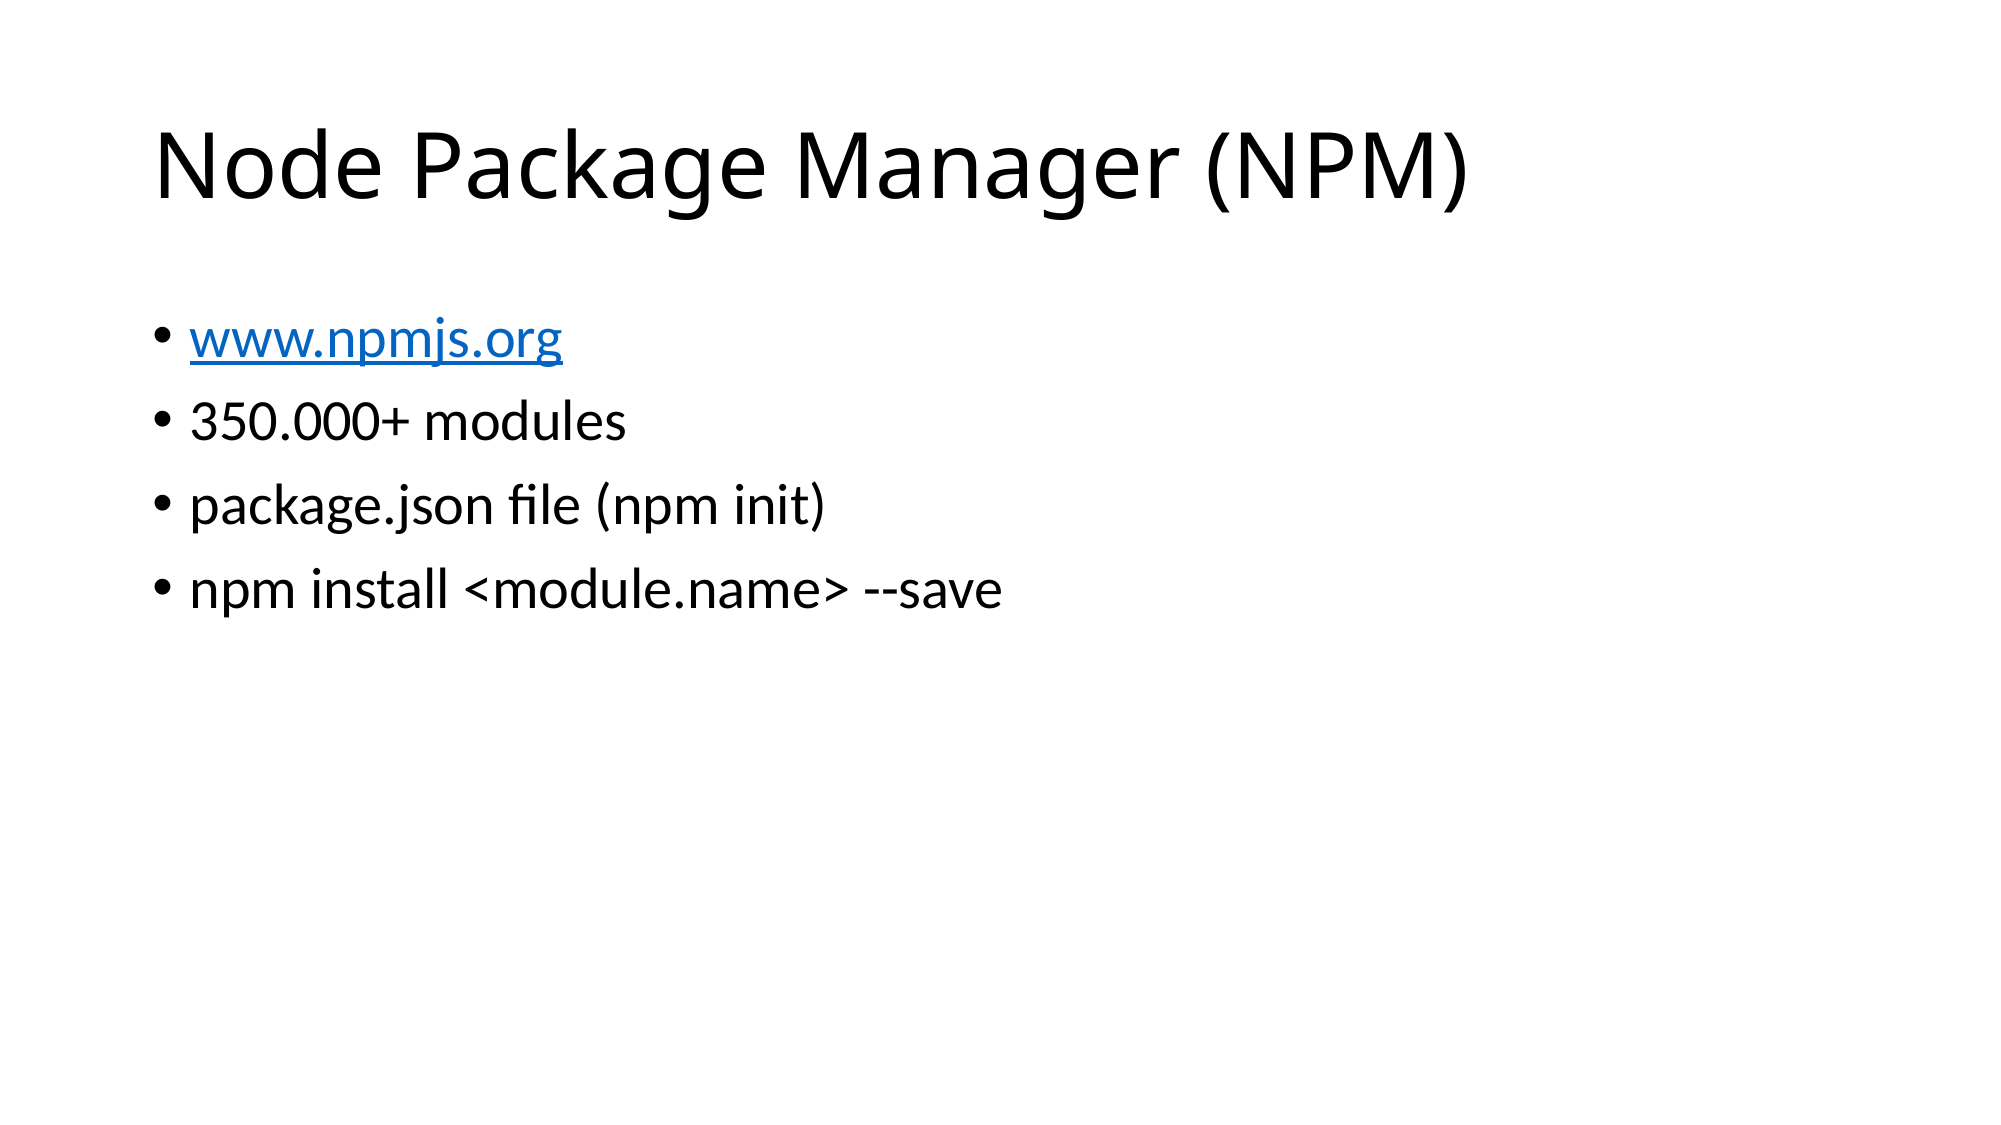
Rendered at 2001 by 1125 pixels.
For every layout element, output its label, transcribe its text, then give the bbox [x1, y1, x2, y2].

list www.npmjs.org 350.000+ modules package.json file (npm init) npm install <module.name> --save [137, 299, 1863, 1014]
title Node Package Manager (NPM) [137, 59, 1863, 278]
